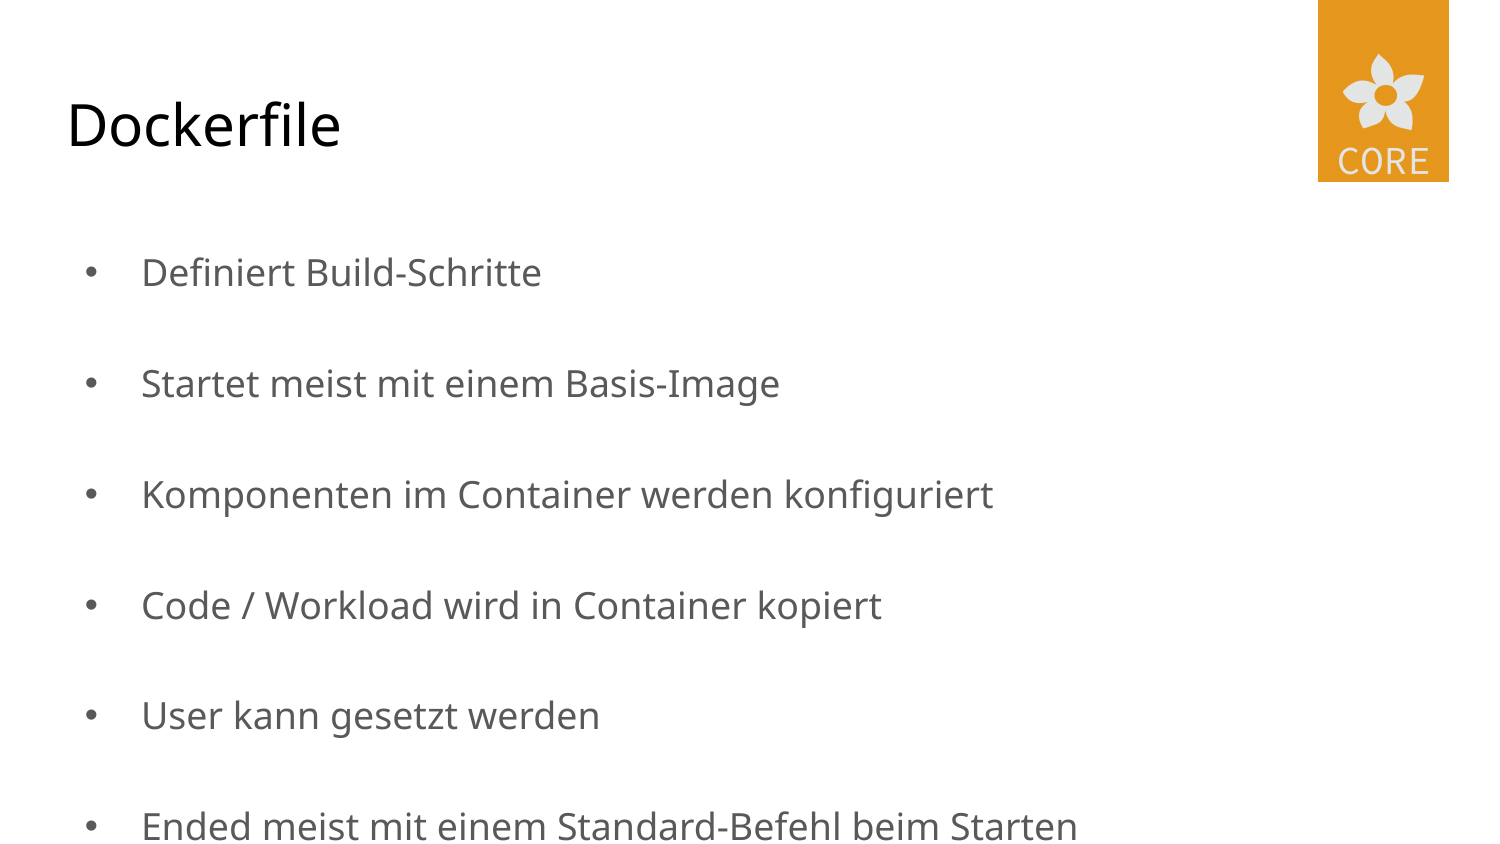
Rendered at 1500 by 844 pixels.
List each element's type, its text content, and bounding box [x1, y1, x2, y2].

list Definiert Build-Schritte Startet meist mit einem Basis-Image Komponenten im Container werden konfiguriert Code / Workload wird in Container kopiert User kann gesetzt werden Ended meist mit einem Standard-Befehl beim Starten [51, 189, 1449, 750]
picture [1318, 0, 1449, 182]
title Dockerfile [51, 72, 1312, 173]
